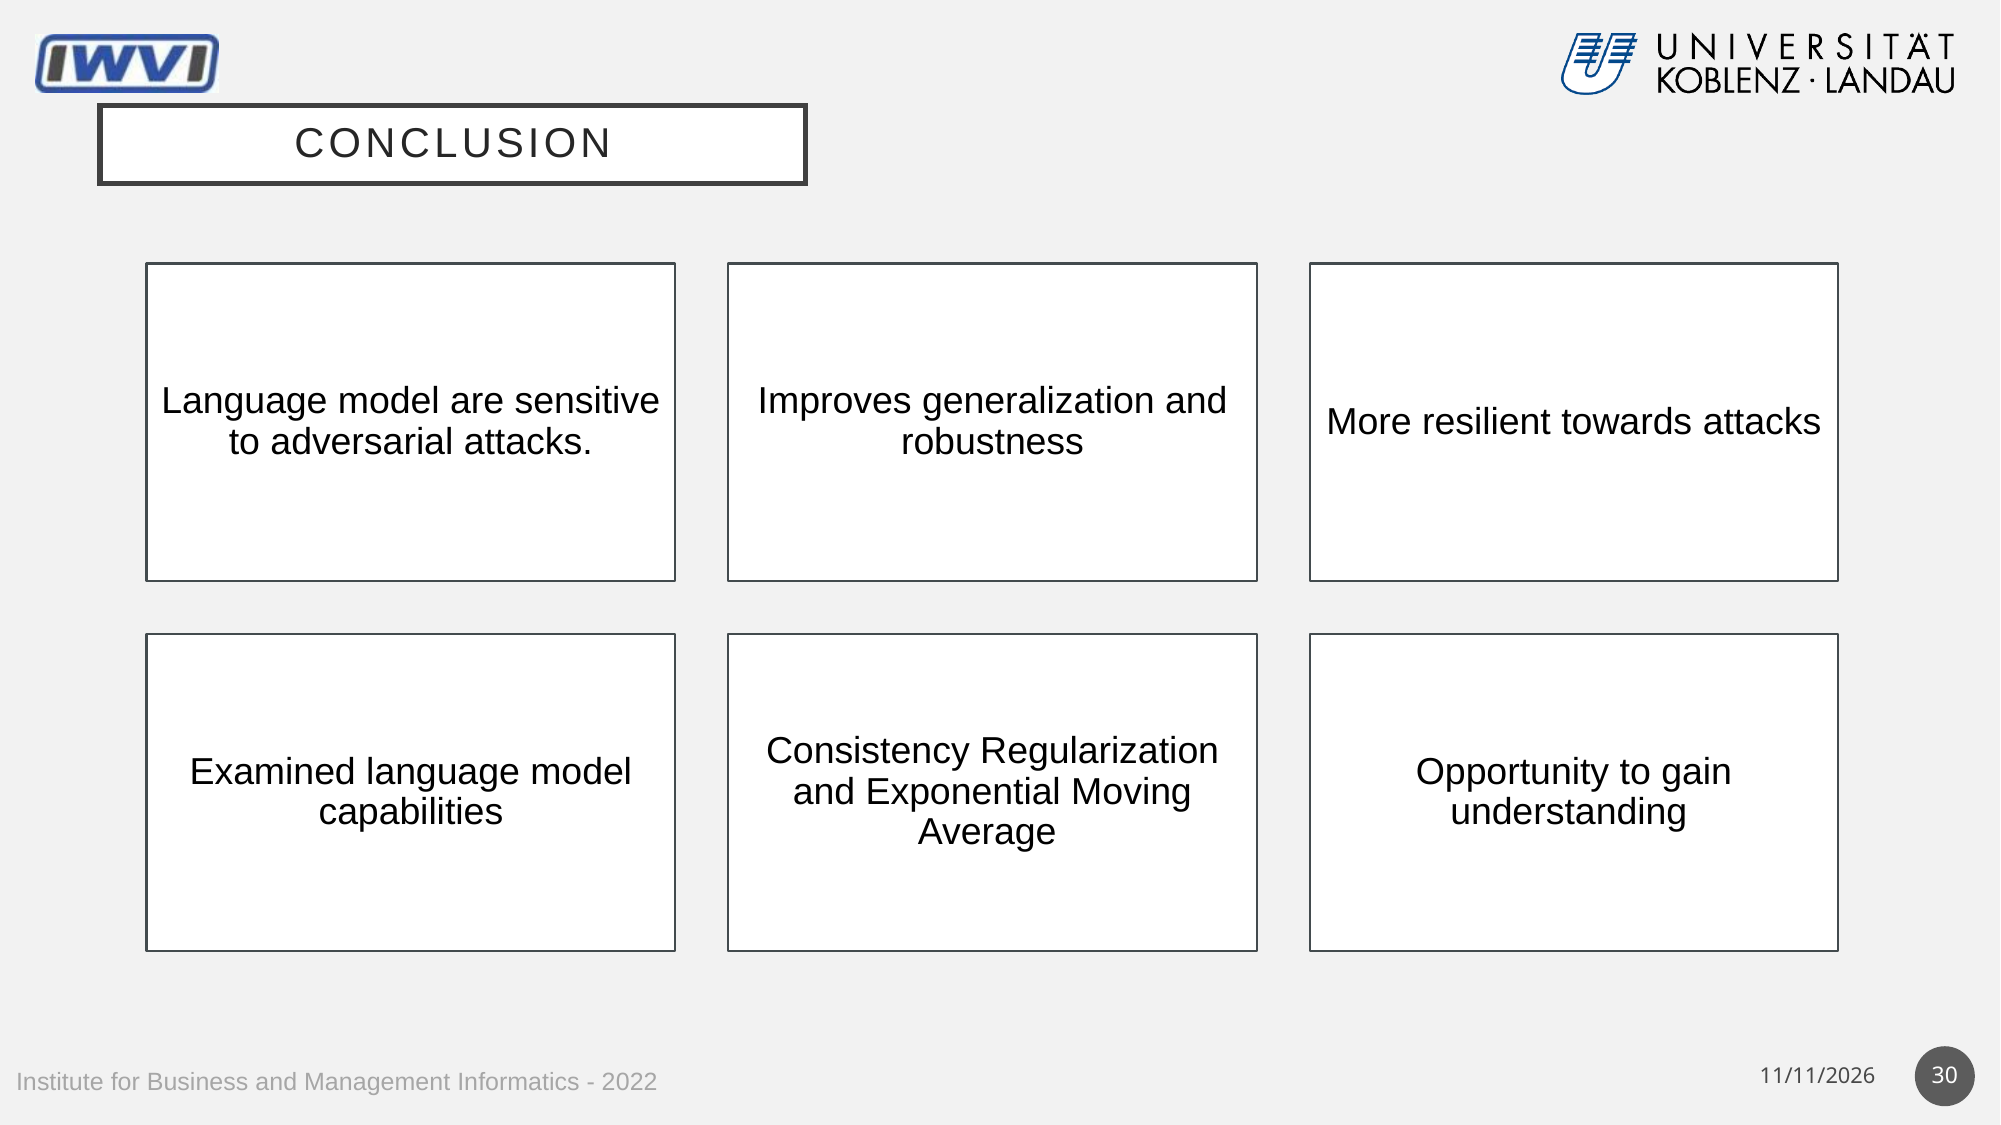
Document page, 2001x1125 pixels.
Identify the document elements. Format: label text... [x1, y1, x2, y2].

slide_number 30 [1914, 1046, 1975, 1107]
picture [1561, 32, 1954, 95]
title Conclusion [97, 103, 808, 186]
picture [35, 34, 219, 93]
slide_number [1438, 1049, 1891, 1103]
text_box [146, 207, 1839, 1007]
